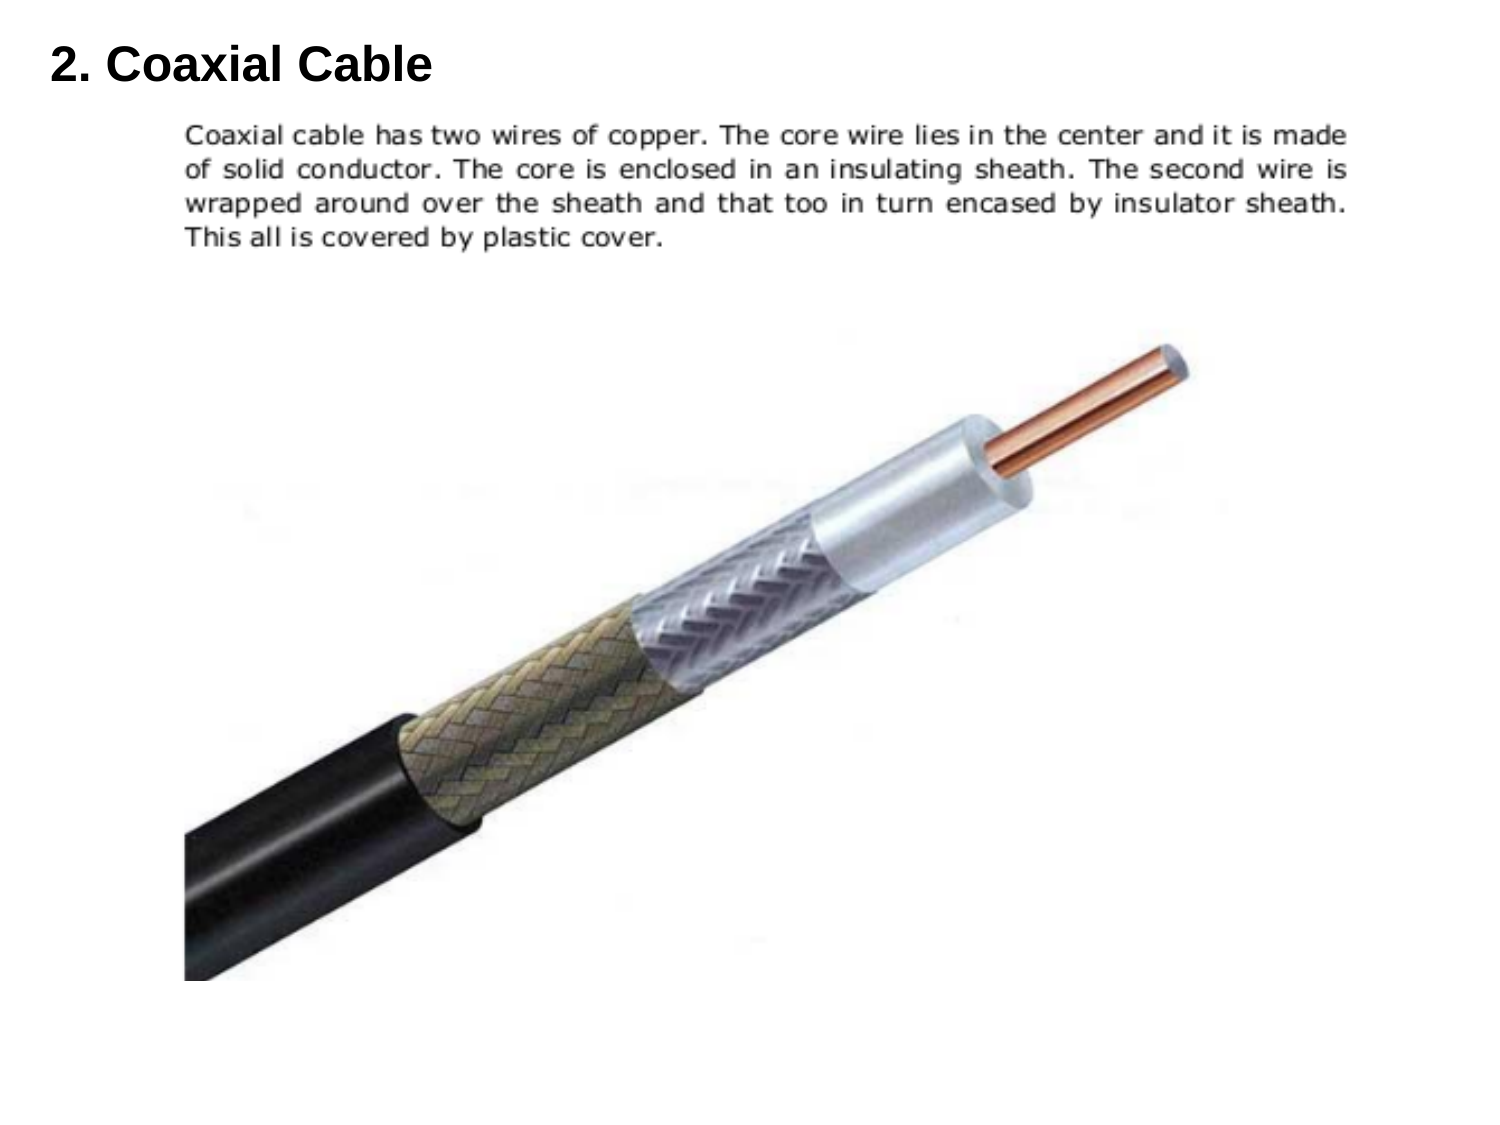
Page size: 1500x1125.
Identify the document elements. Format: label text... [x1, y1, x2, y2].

text_box 2. Coaxial Cable [35, 23, 1441, 1004]
picture [153, 105, 1406, 981]
